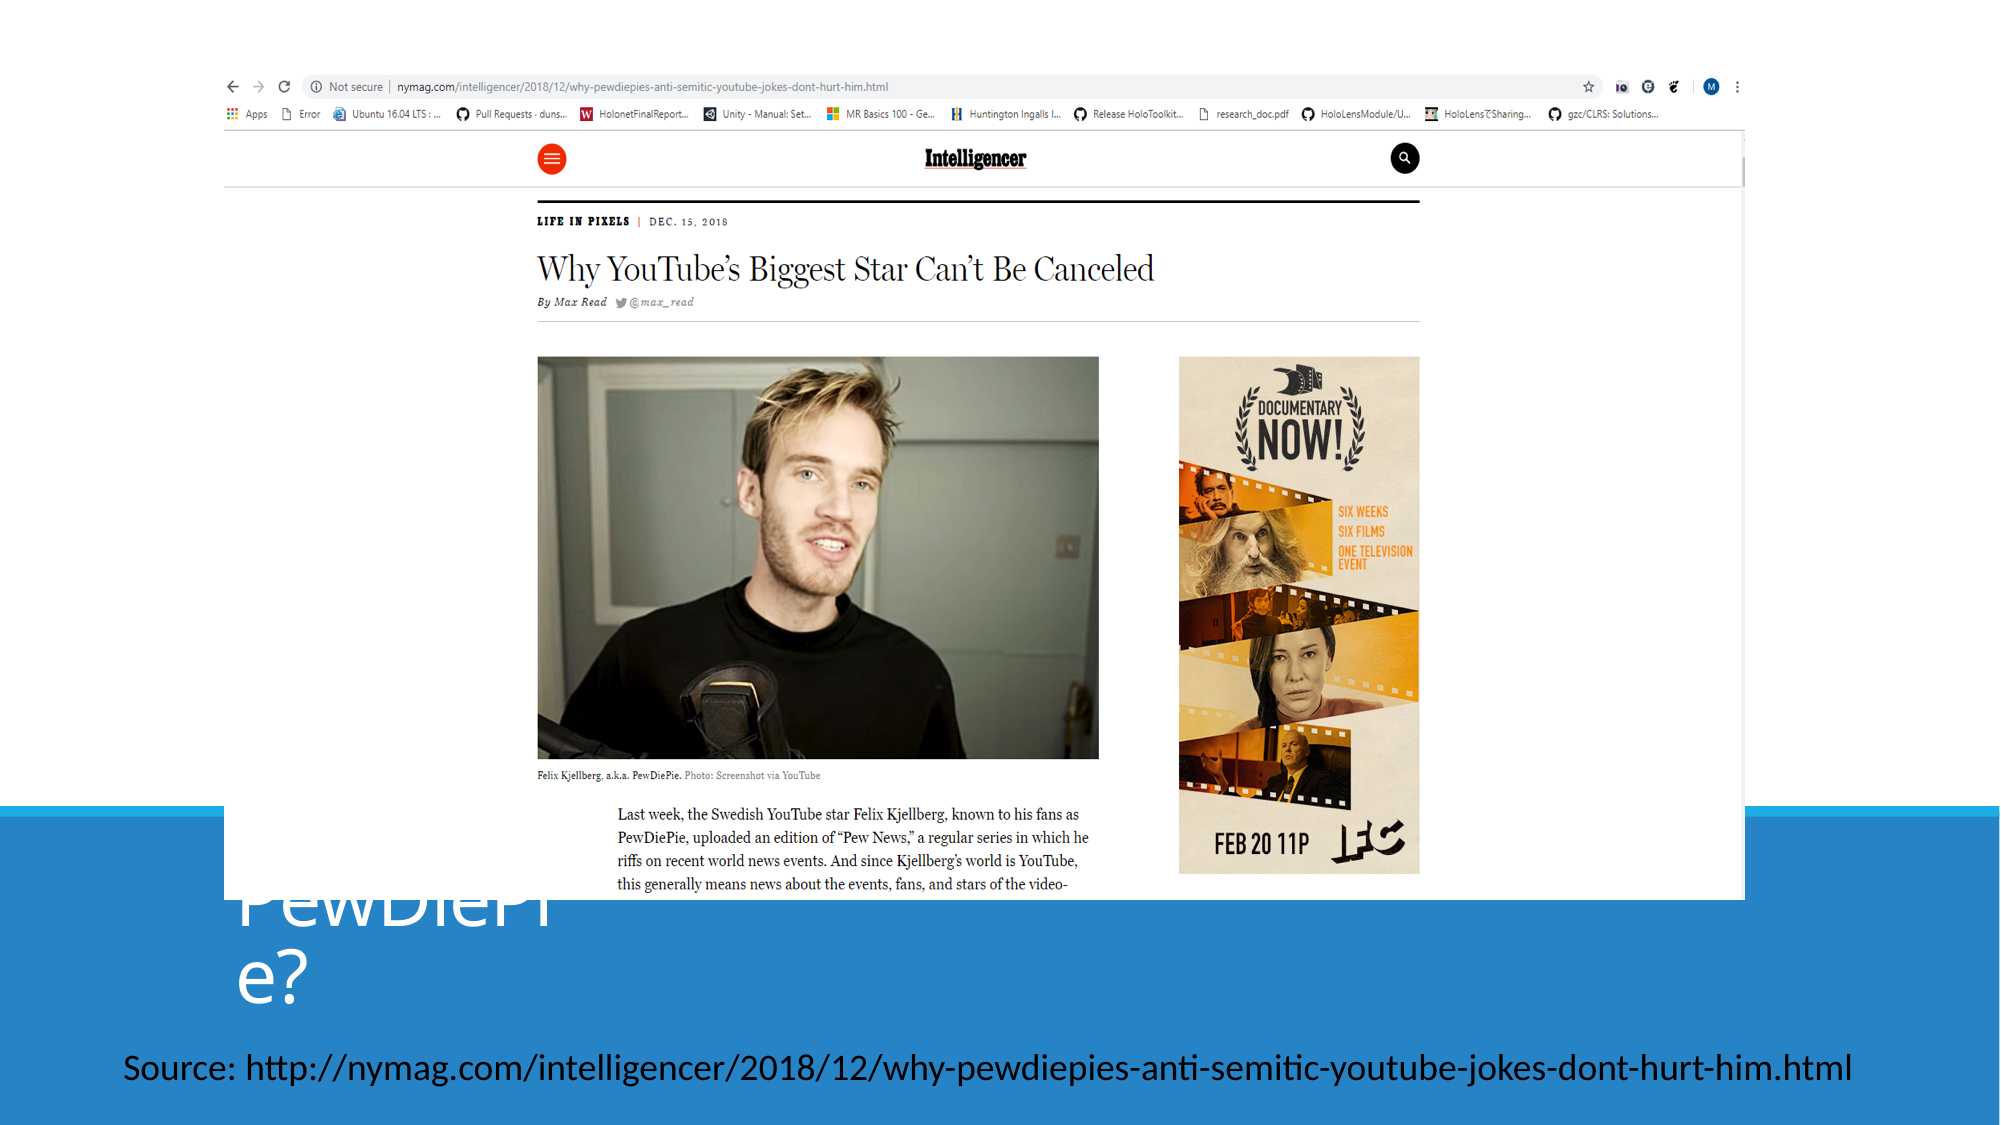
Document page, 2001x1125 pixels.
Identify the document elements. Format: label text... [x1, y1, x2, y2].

text_box Source: http://nymag.com/intelligencer/2018/12/why-pewdiepies-anti-semitic-youtube-jokes-dont-hurt-him.html [108, 1035, 1892, 1095]
picture [0, 0, 2000, 907]
title PewDiePie? [220, 914, 606, 1019]
